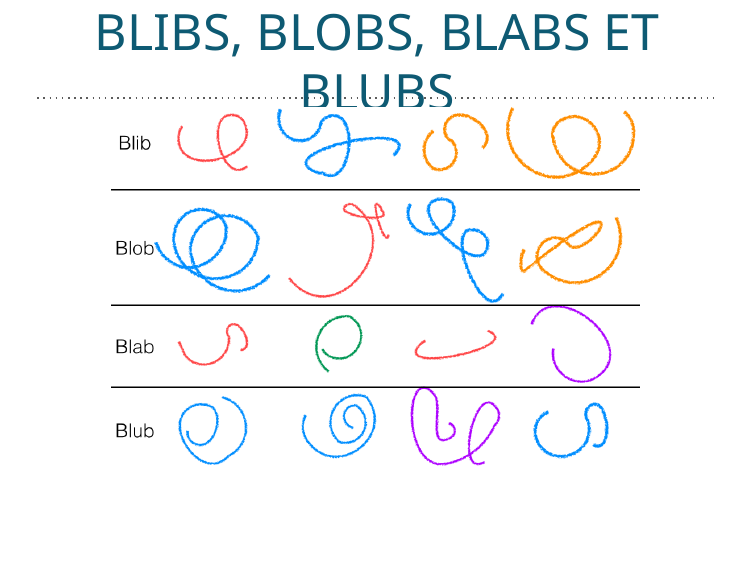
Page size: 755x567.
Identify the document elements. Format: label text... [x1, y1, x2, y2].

title BLIBS, BLOBS, BLABS ET BLUBS [40, 0, 714, 121]
picture [109, 107, 645, 471]
